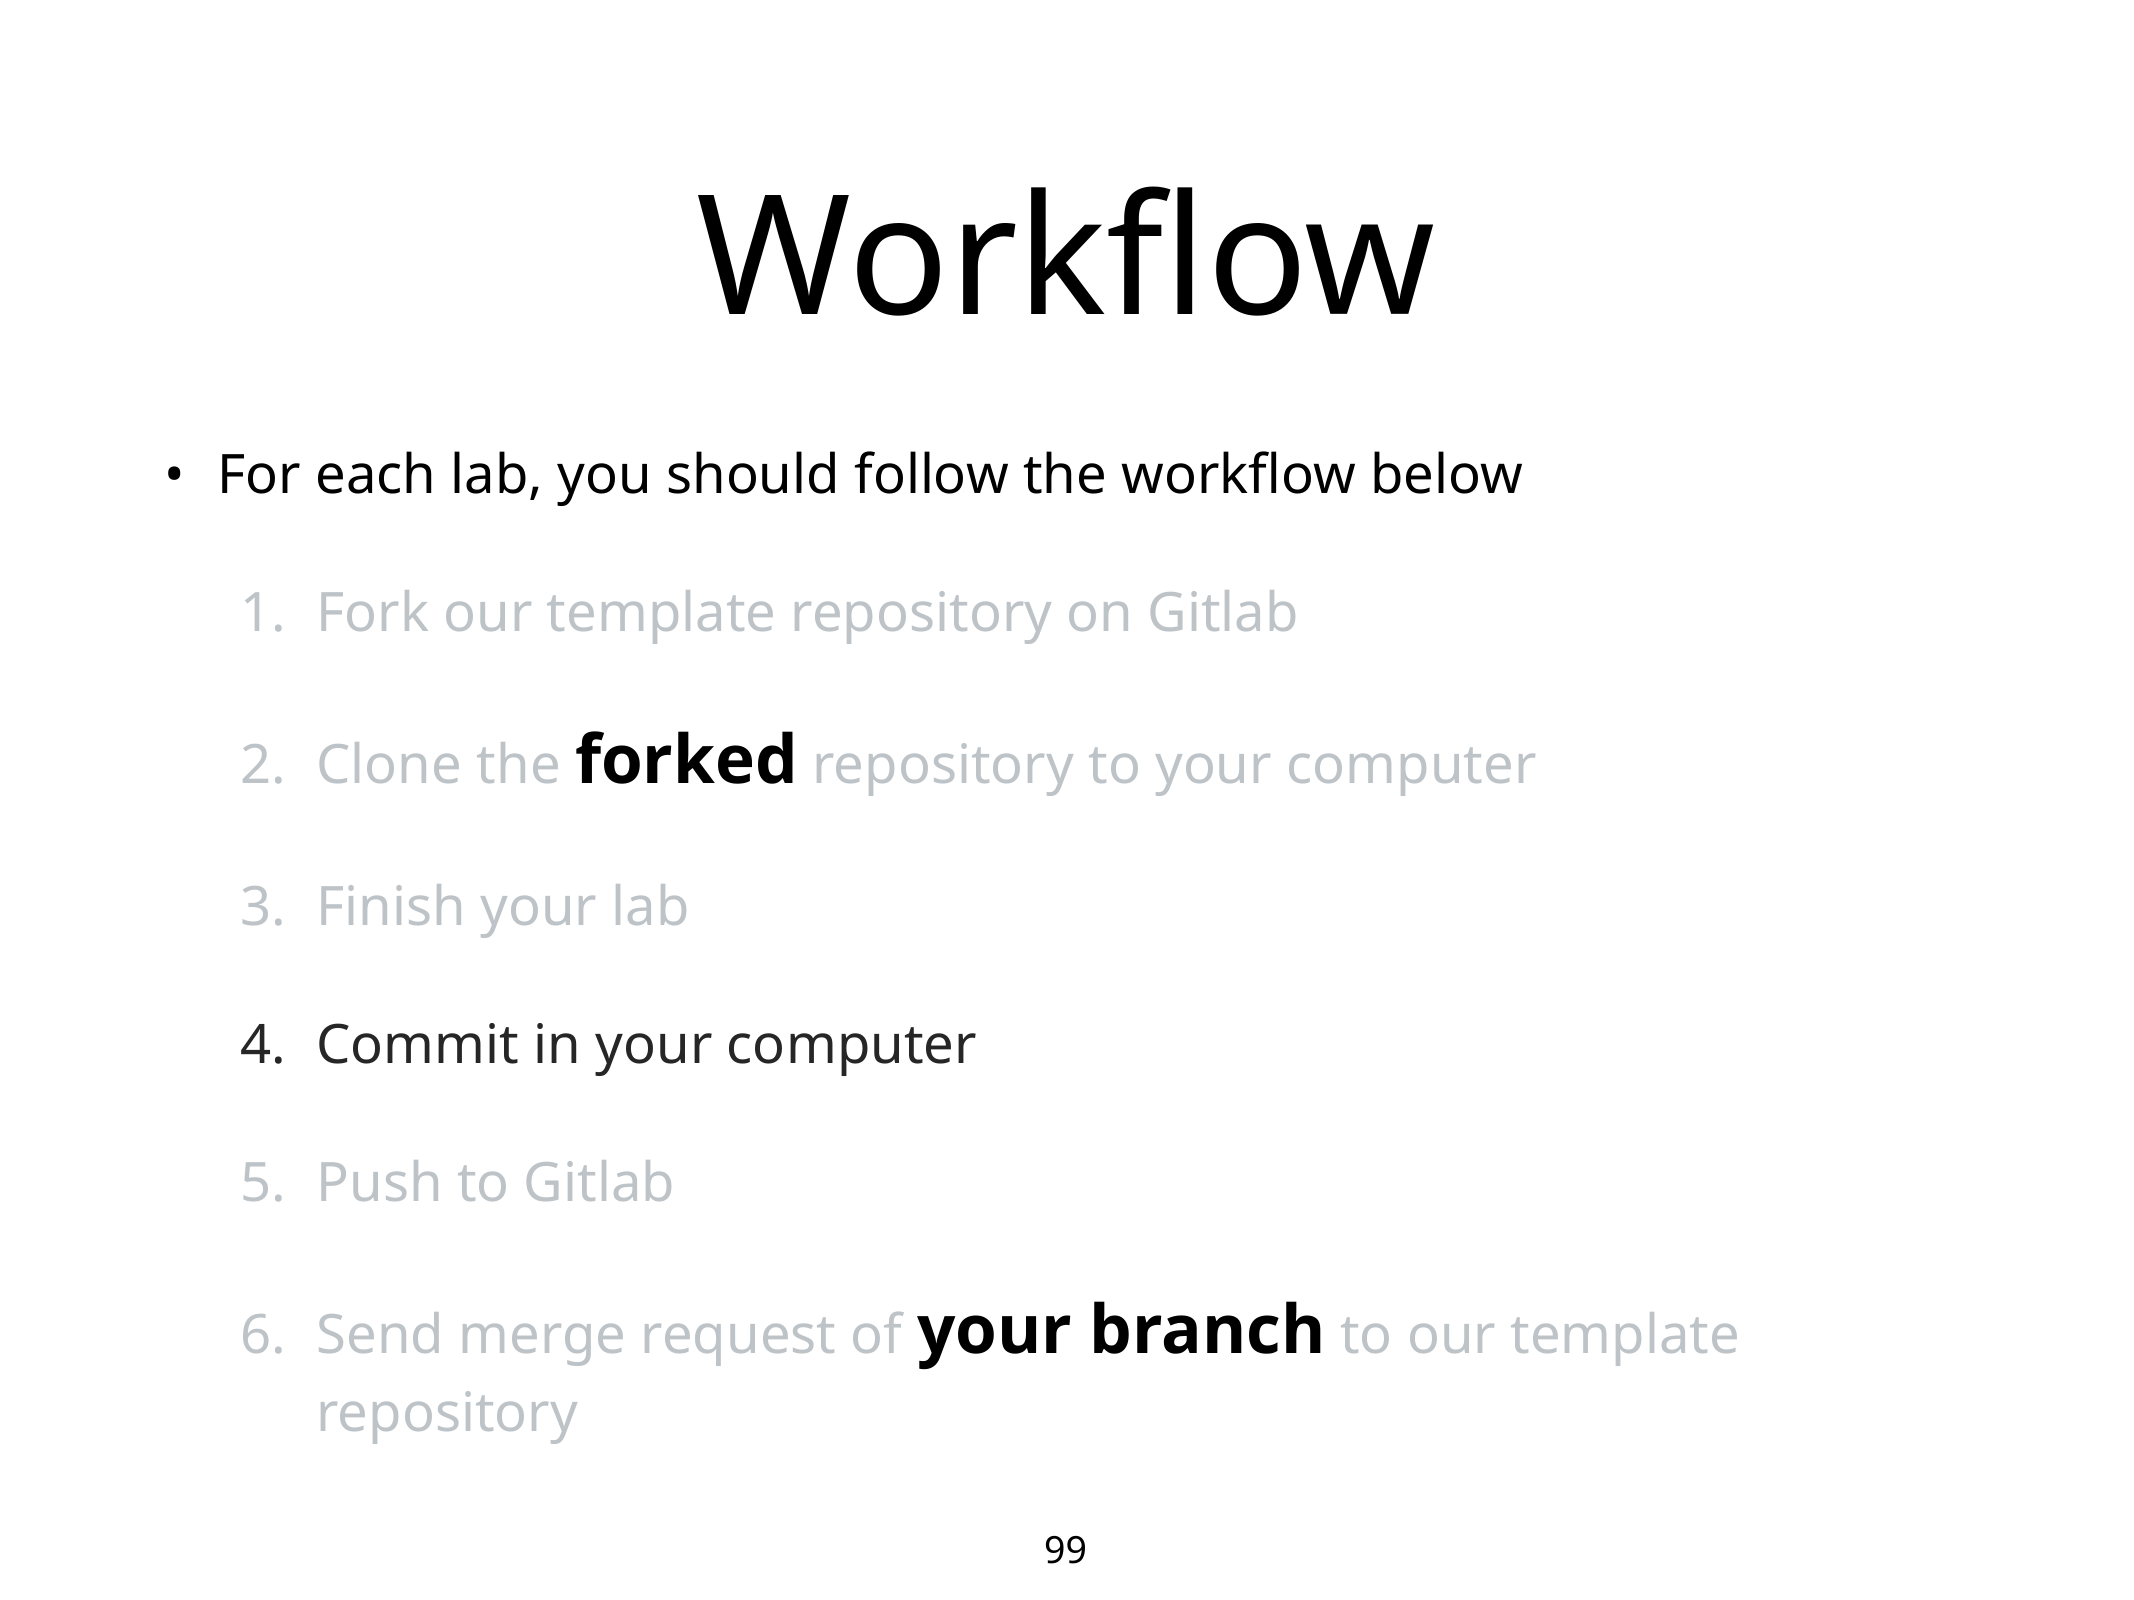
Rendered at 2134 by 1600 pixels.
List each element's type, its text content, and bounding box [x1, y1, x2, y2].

slide_number 99 [1035, 1517, 1096, 1600]
title Workflow [156, 72, 1978, 427]
list For each lab, you should follow the workflow below Fork our template repository on Gitlab Clone the forked repository to your computer Finish your lab Commit in your computer Push to Gitlab Send merge request of your branch to our template repository [156, 427, 1978, 1459]
